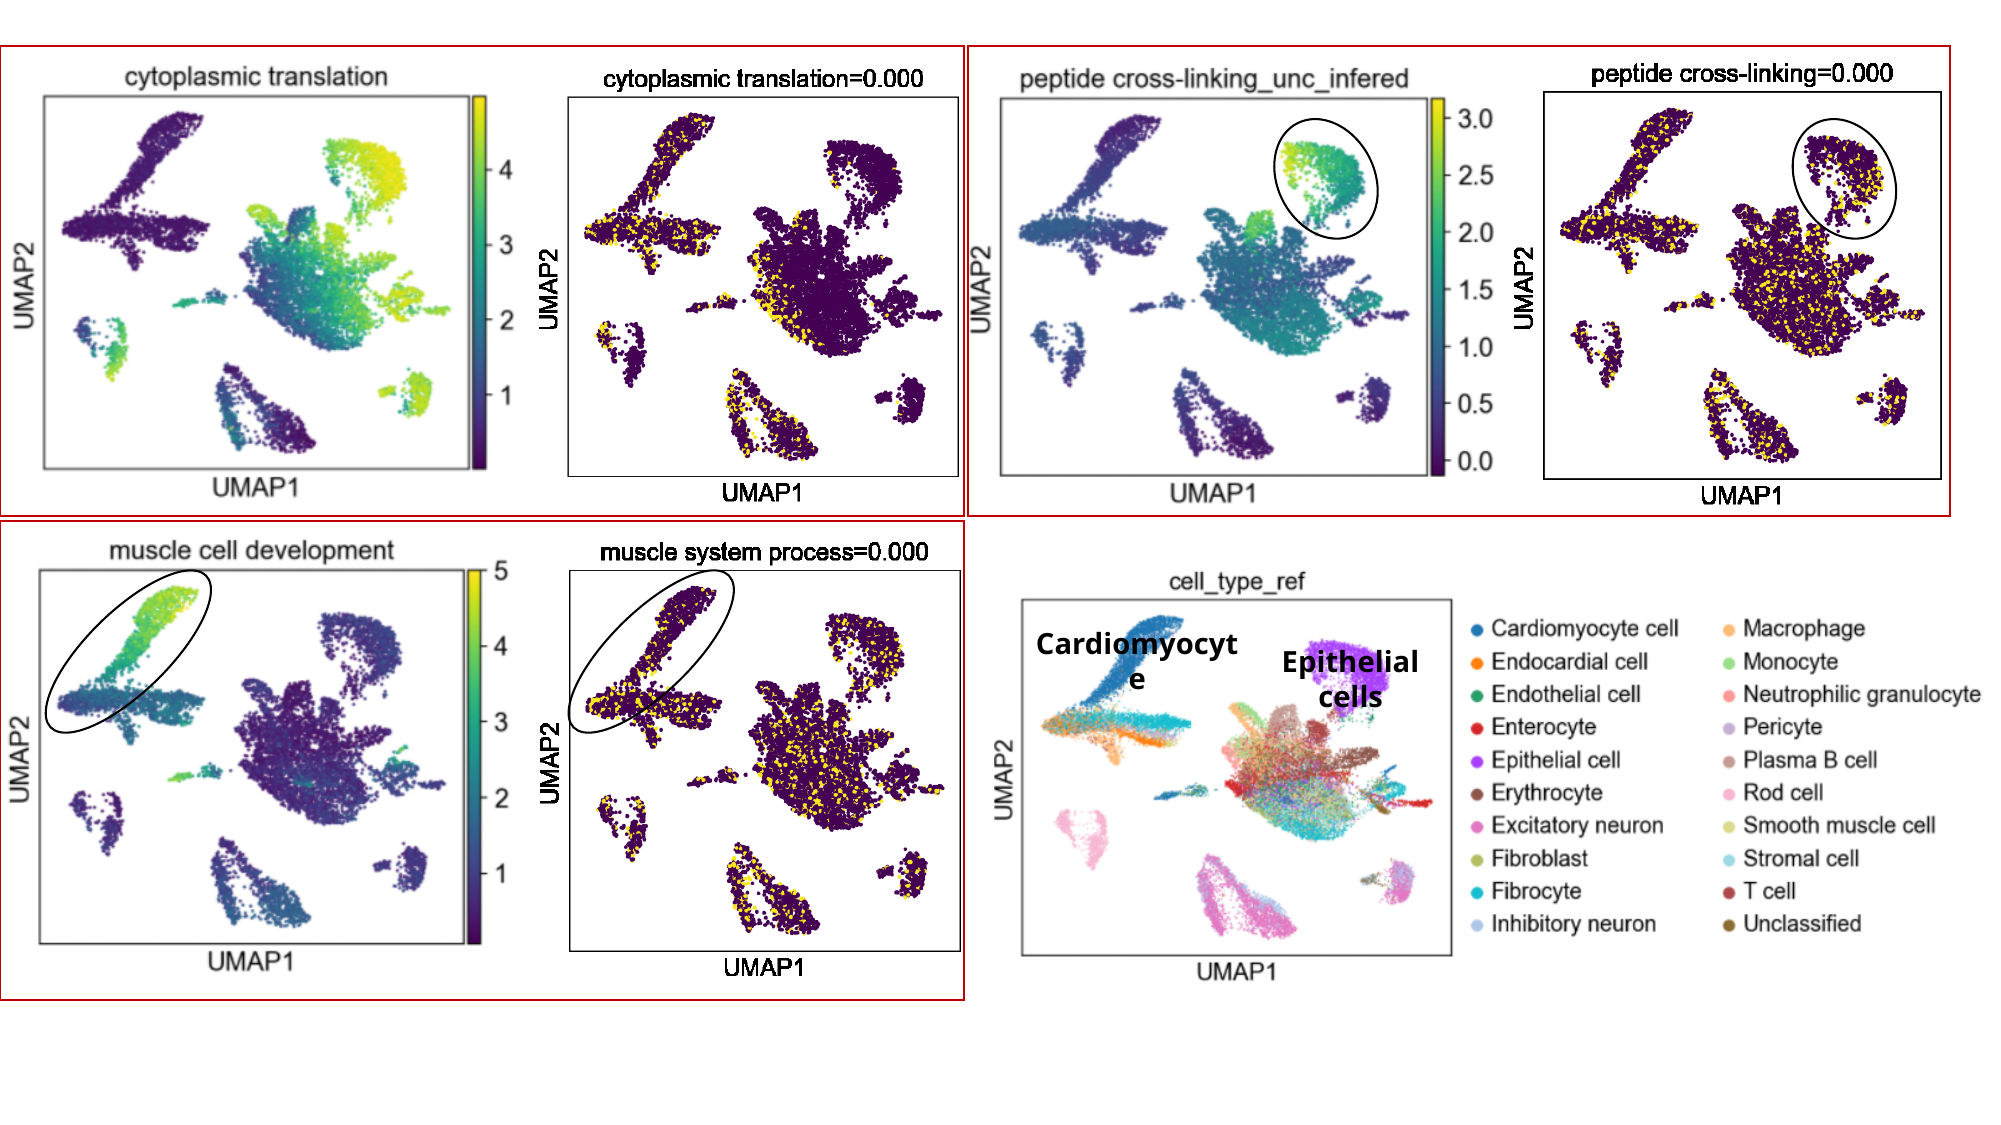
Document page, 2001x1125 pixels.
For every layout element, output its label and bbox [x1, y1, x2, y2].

picture [534, 525, 980, 982]
picture [1508, 46, 1961, 509]
picture [0, 50, 1506, 512]
text_box [0, 509, 965, 517]
text_box [967, 45, 1951, 517]
picture [0, 535, 527, 978]
text_box [0, 520, 965, 1001]
picture [989, 562, 1983, 995]
text_box [0, 45, 965, 52]
